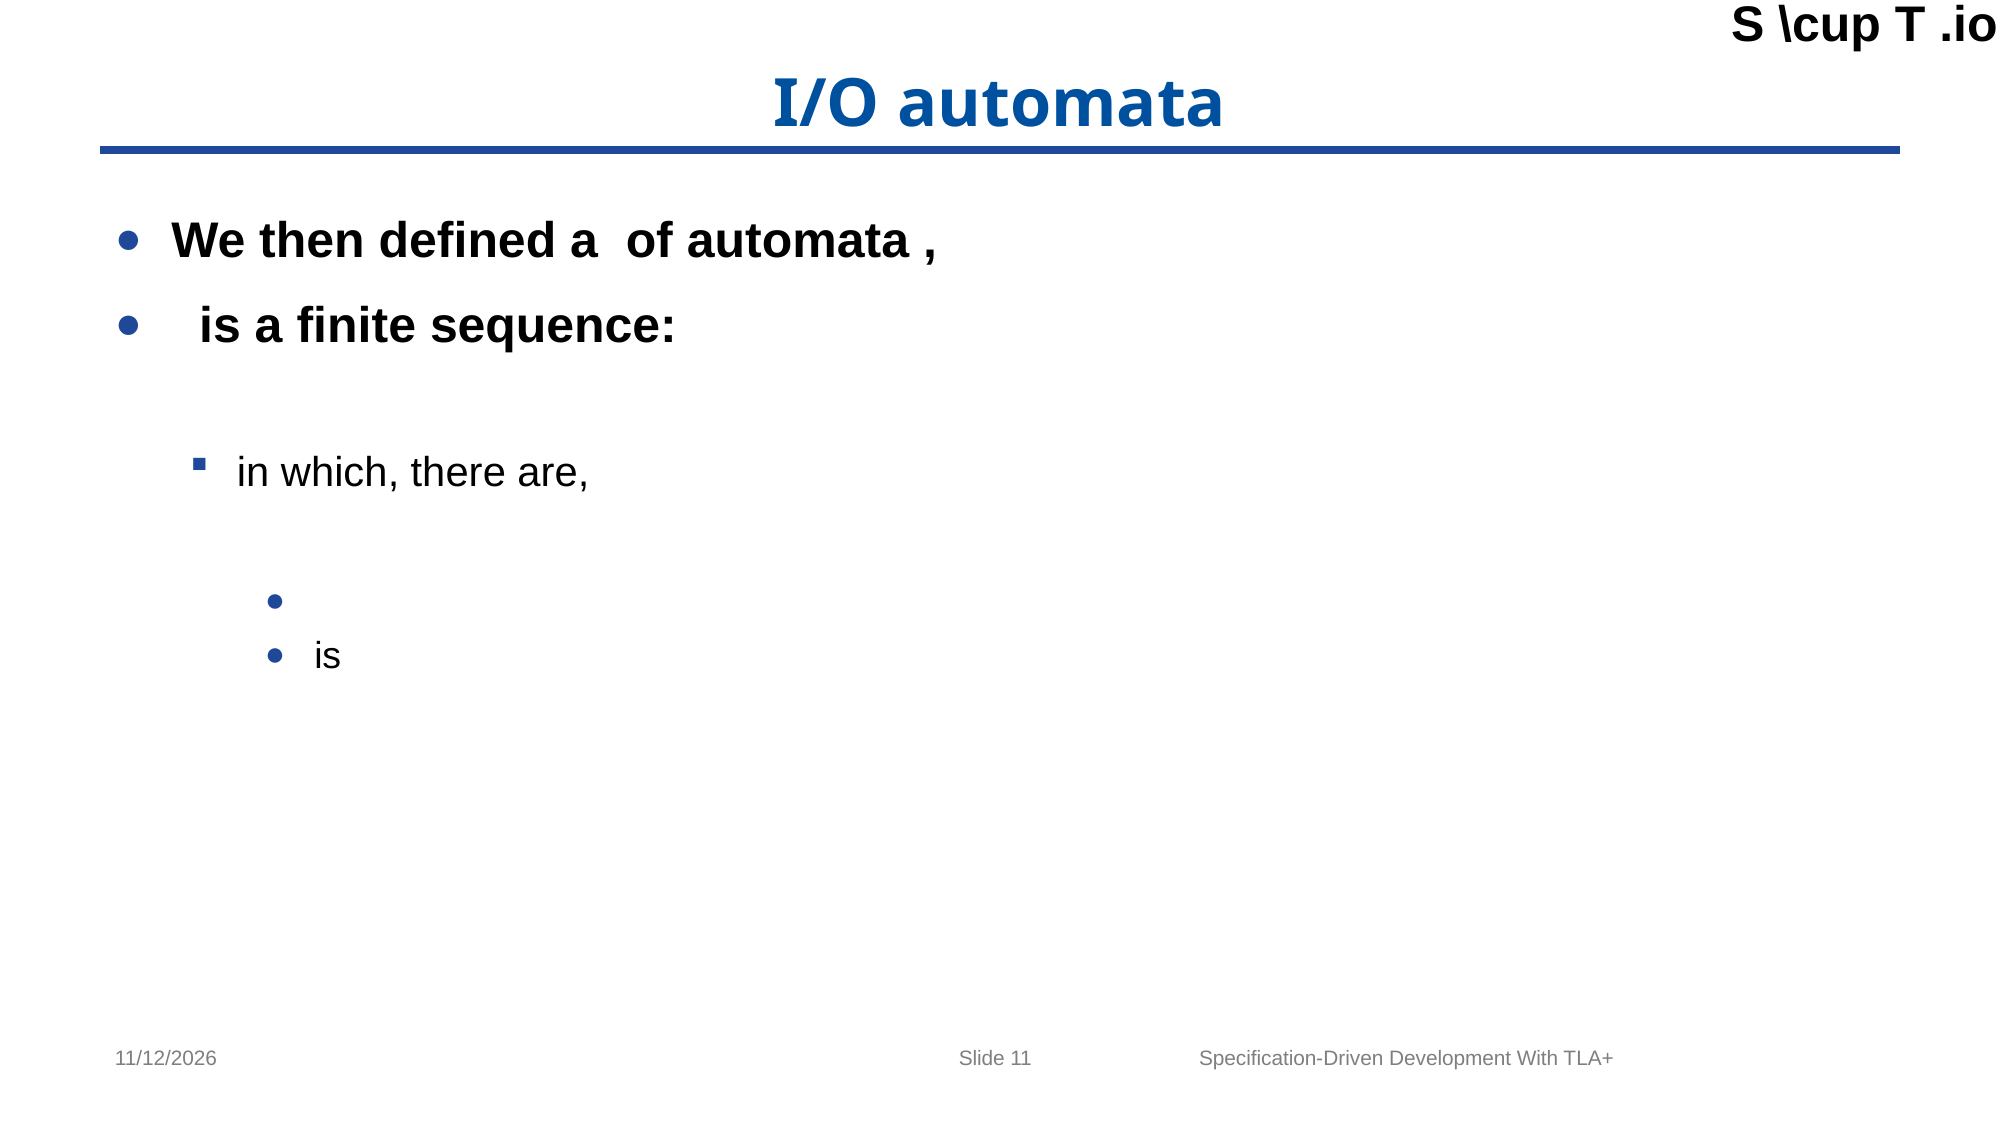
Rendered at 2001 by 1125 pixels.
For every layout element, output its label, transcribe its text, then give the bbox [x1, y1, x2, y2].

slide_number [99, 1037, 567, 1103]
footer Specification-Driven Development With TLA+ [1165, 1037, 1648, 1103]
title I/O automata [99, 50, 1900, 150]
slide_number Slide 11 [926, 1037, 1047, 1103]
